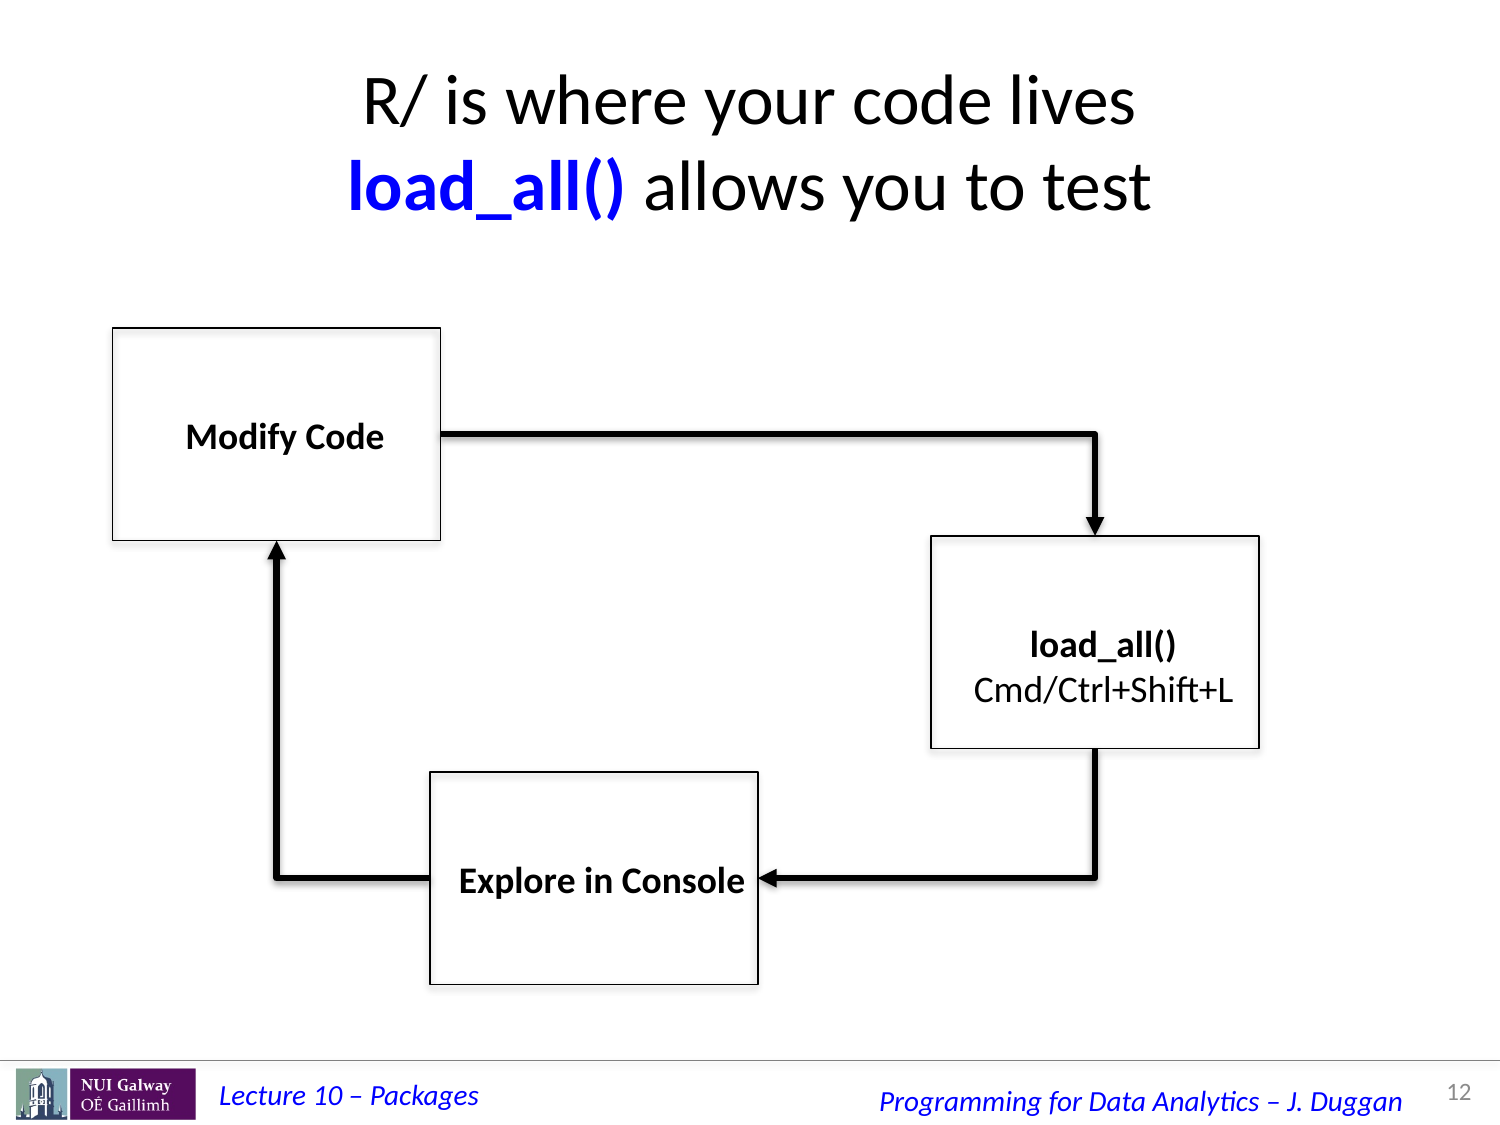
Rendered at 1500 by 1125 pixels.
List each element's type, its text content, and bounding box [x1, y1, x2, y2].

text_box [440, 434, 1096, 536]
slide_number 12 [1425, 1060, 1487, 1120]
picture [15, 1066, 197, 1120]
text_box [861, 644, 992, 983]
text_box [429, 771, 759, 985]
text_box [276, 540, 430, 879]
text_box [112, 327, 441, 541]
text_box load_all() Cmd/Ctrl+Shift+L [958, 612, 1249, 718]
text_box Explore in Console [444, 848, 761, 909]
text_box [930, 535, 1260, 749]
text_box Modify Code [170, 404, 400, 465]
title R/ is where your code lives load_all() allows you to test [75, 45, 1425, 233]
